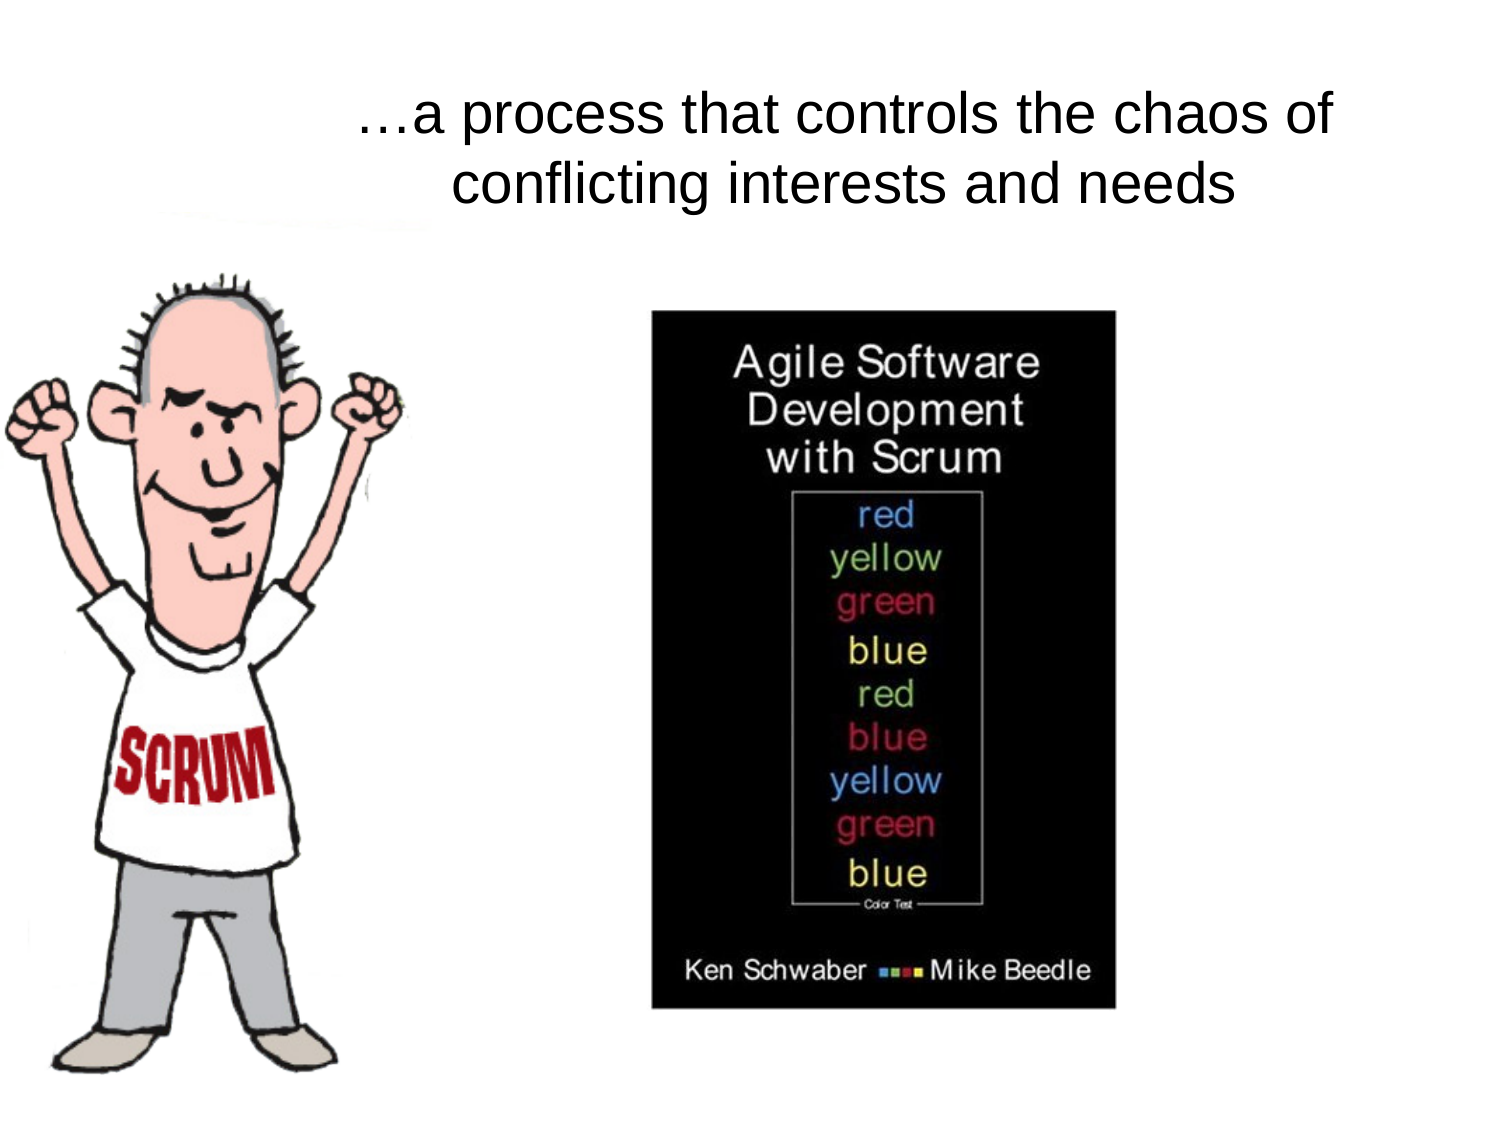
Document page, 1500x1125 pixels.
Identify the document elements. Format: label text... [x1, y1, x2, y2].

text_box …a process that controls the chaos of conflicting interests and needs [312, 68, 1378, 213]
picture [535, 310, 1236, 1011]
picture [0, 211, 432, 1107]
